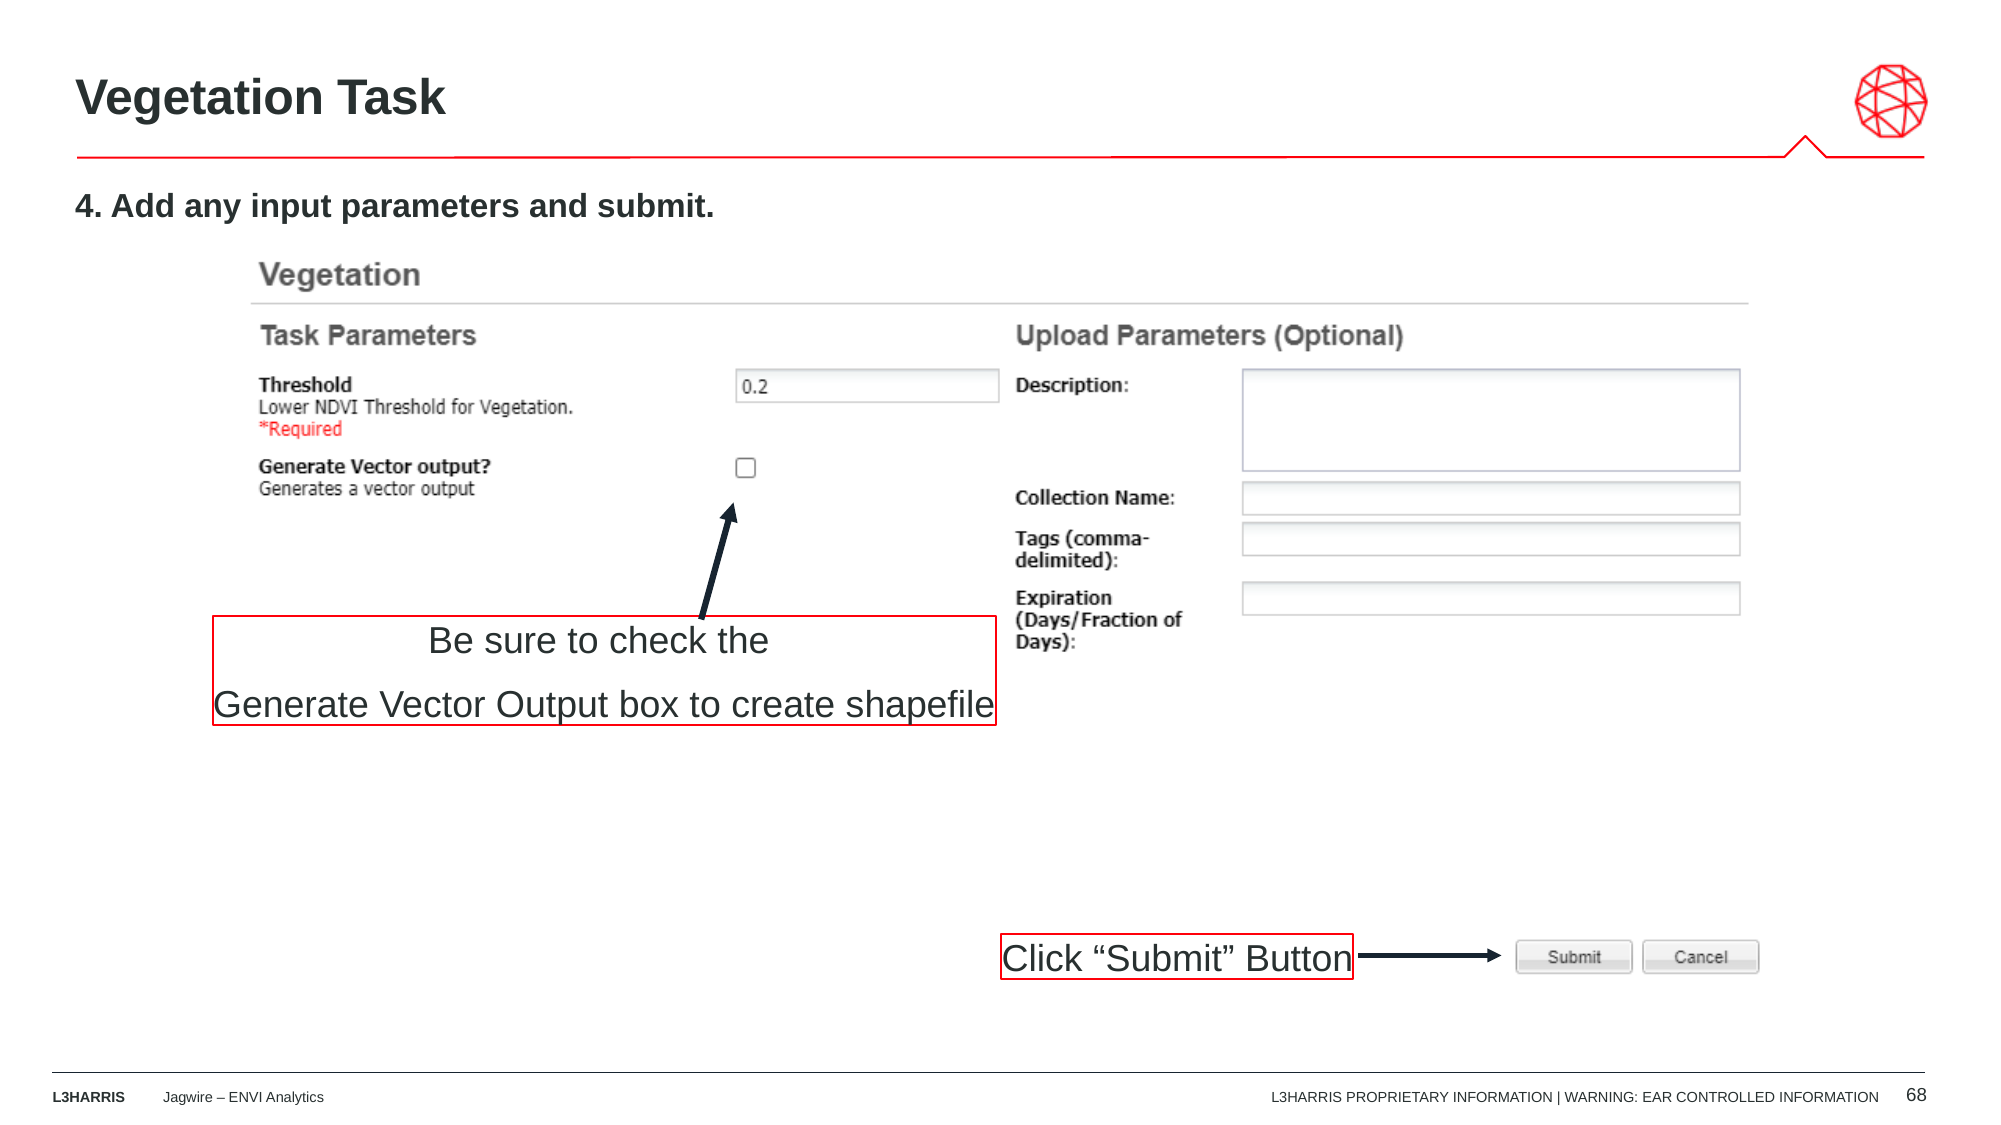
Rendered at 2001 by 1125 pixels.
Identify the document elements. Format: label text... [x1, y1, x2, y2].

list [222, 217, 1777, 991]
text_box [701, 501, 734, 617]
text_box 4. Add any input parameters and submit. [74, 184, 1479, 243]
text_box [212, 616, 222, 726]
title Vegetation Task [75, 47, 1575, 153]
